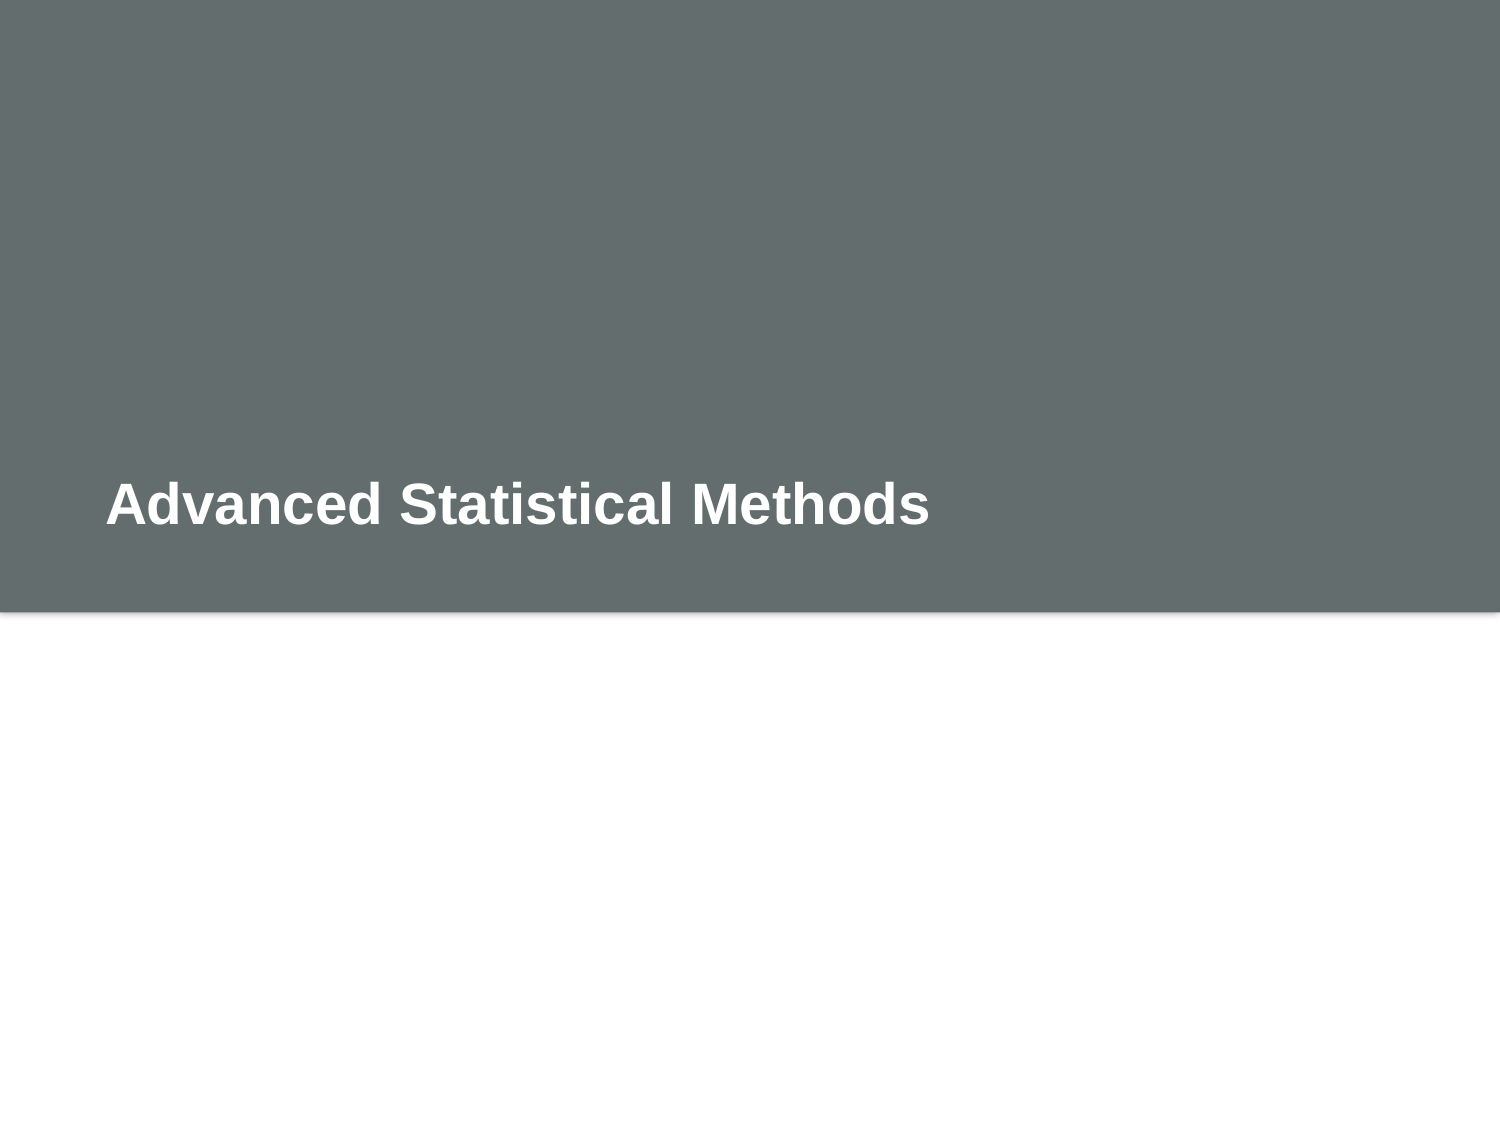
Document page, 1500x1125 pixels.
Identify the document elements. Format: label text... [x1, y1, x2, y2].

title Advanced Statistical Methods [71, 446, 1417, 565]
